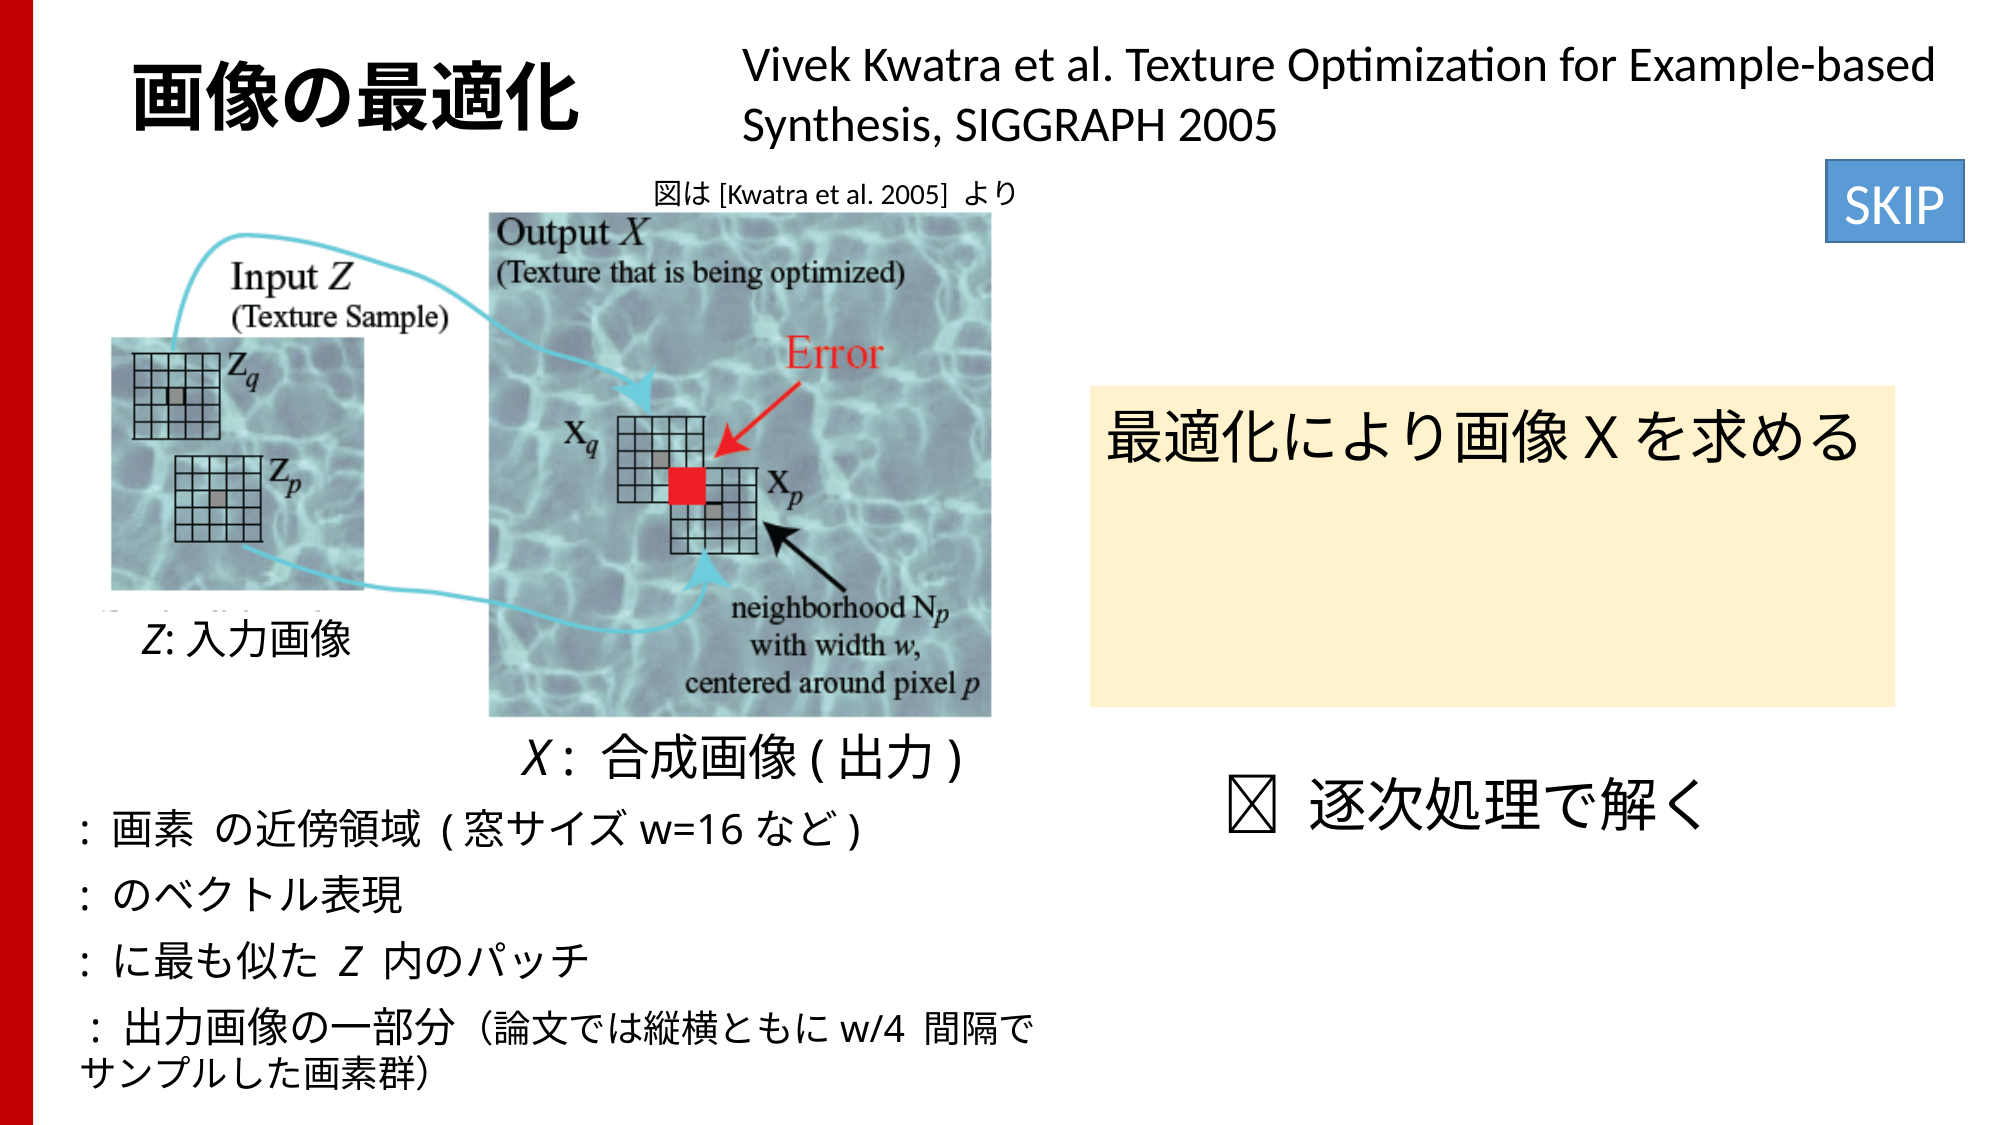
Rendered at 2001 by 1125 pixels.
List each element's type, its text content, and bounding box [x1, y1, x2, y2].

text_box 図は[Kwatra et al. 2005] より [638, 167, 1036, 218]
text_box Vivek Kwatra et al. Texture Optimization for Example-based Synthesis, SIGGRAPH 2005 [727, 24, 1985, 160]
title 画像の最適化 [115, 40, 641, 161]
text_box X : 合成画像(出力) [508, 731, 979, 796]
picture [74, 194, 1020, 731]
text_box  逐次処理で解く [1208, 760, 1731, 846]
text_box SKIP [1825, 160, 1965, 243]
